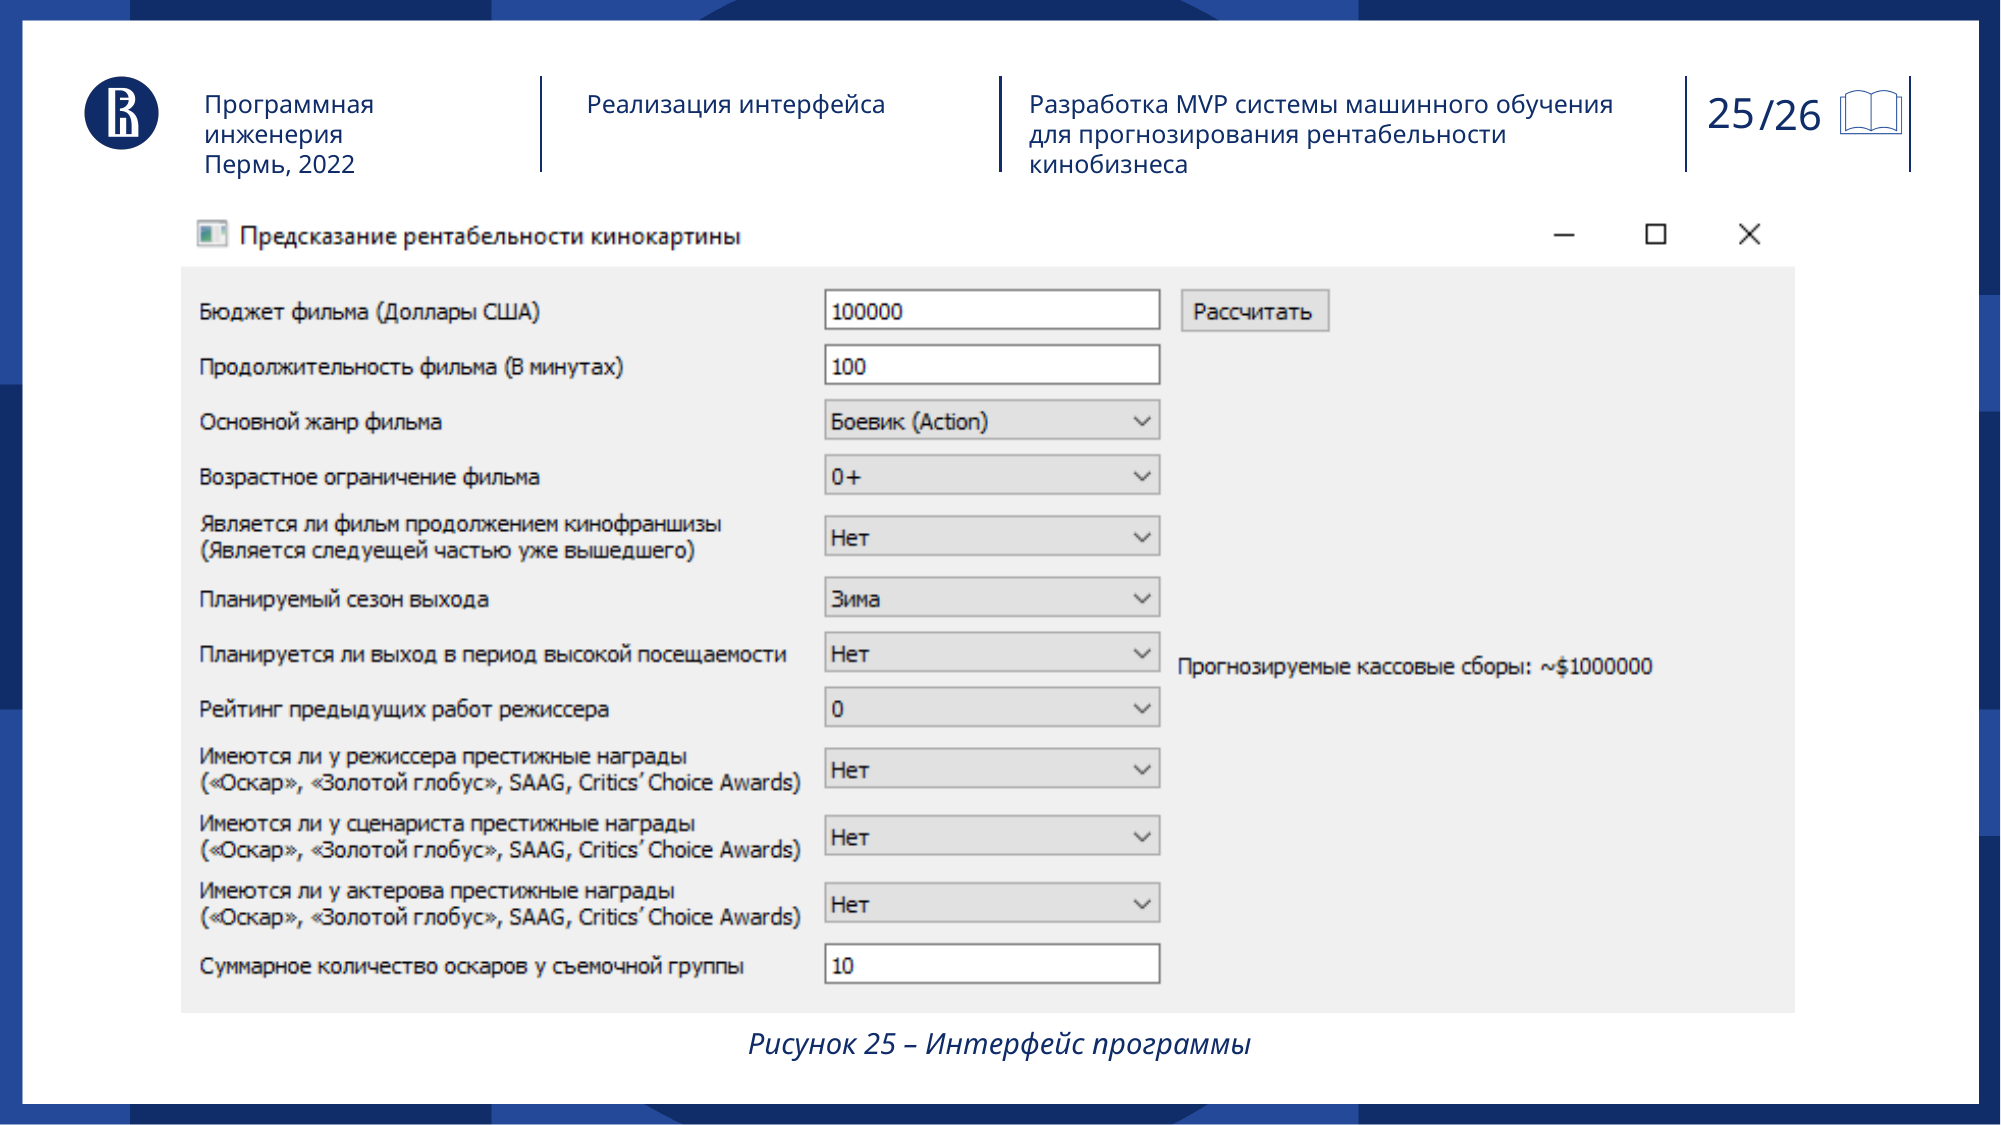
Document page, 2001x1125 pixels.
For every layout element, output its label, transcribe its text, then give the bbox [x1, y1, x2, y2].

text_box Рисунок 25 – Интерфейс программы [608, 1017, 1392, 1068]
picture [0, 0, 2001, 1125]
list Программная инженерия Пермь, 2022 [204, 88, 500, 157]
list Реализация интерфейса [586, 88, 927, 156]
list Разработка MVP системы машинного обучения для прогнозирования рентабельности кинобизнеса [1029, 88, 1657, 156]
text_box /26 [1759, 88, 1858, 156]
